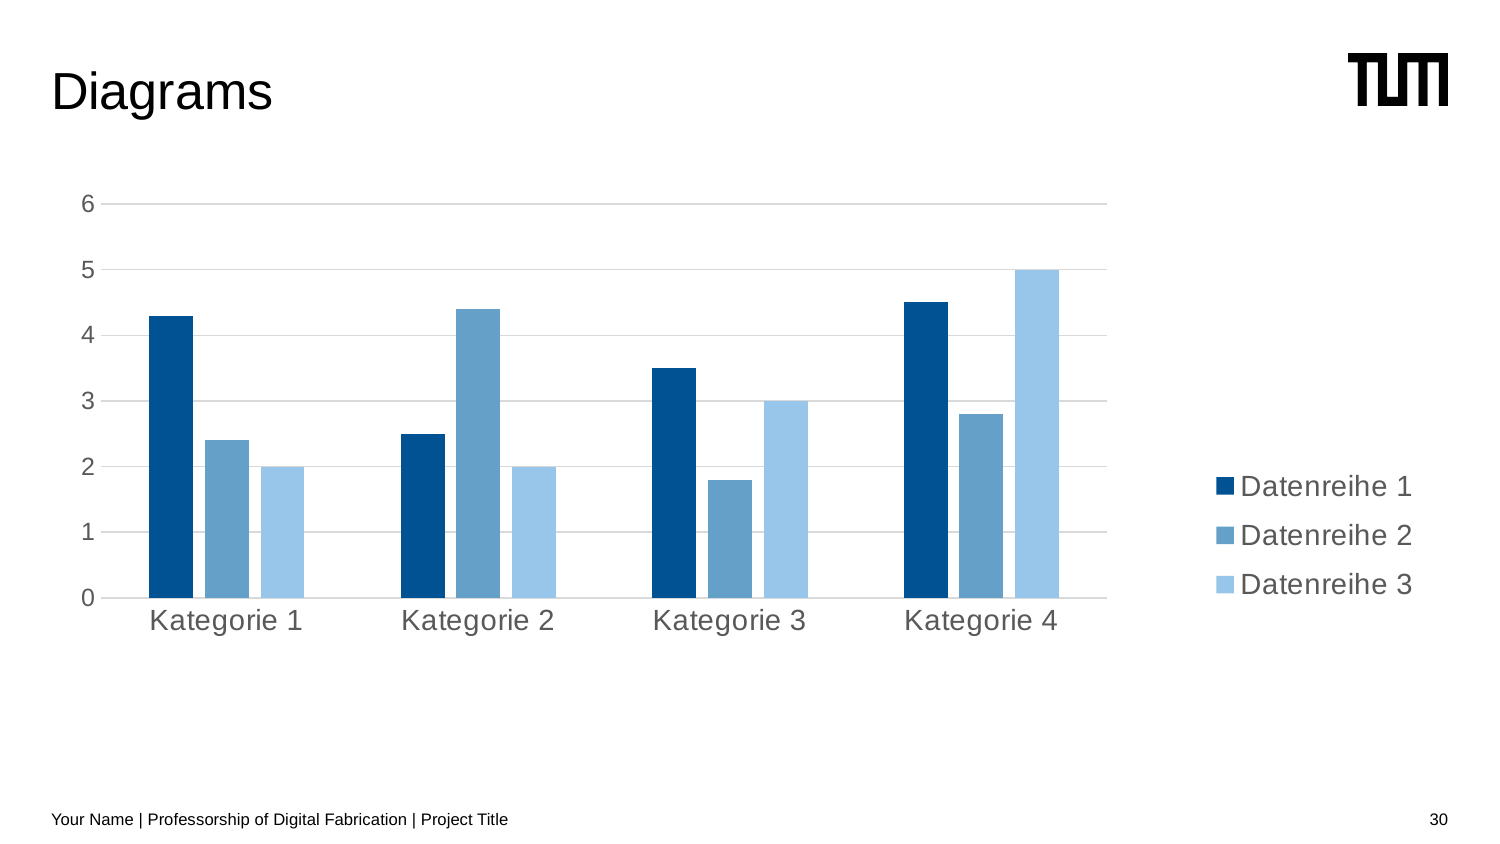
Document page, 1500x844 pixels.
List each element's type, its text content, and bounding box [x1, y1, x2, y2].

slide_number 30 [1112, 796, 1448, 842]
title Diagrams [50, 52, 1448, 116]
footer Your Name | Professorship of Digital Fabrication | Project Title [51, 796, 1112, 842]
chart [51, 176, 1449, 732]
